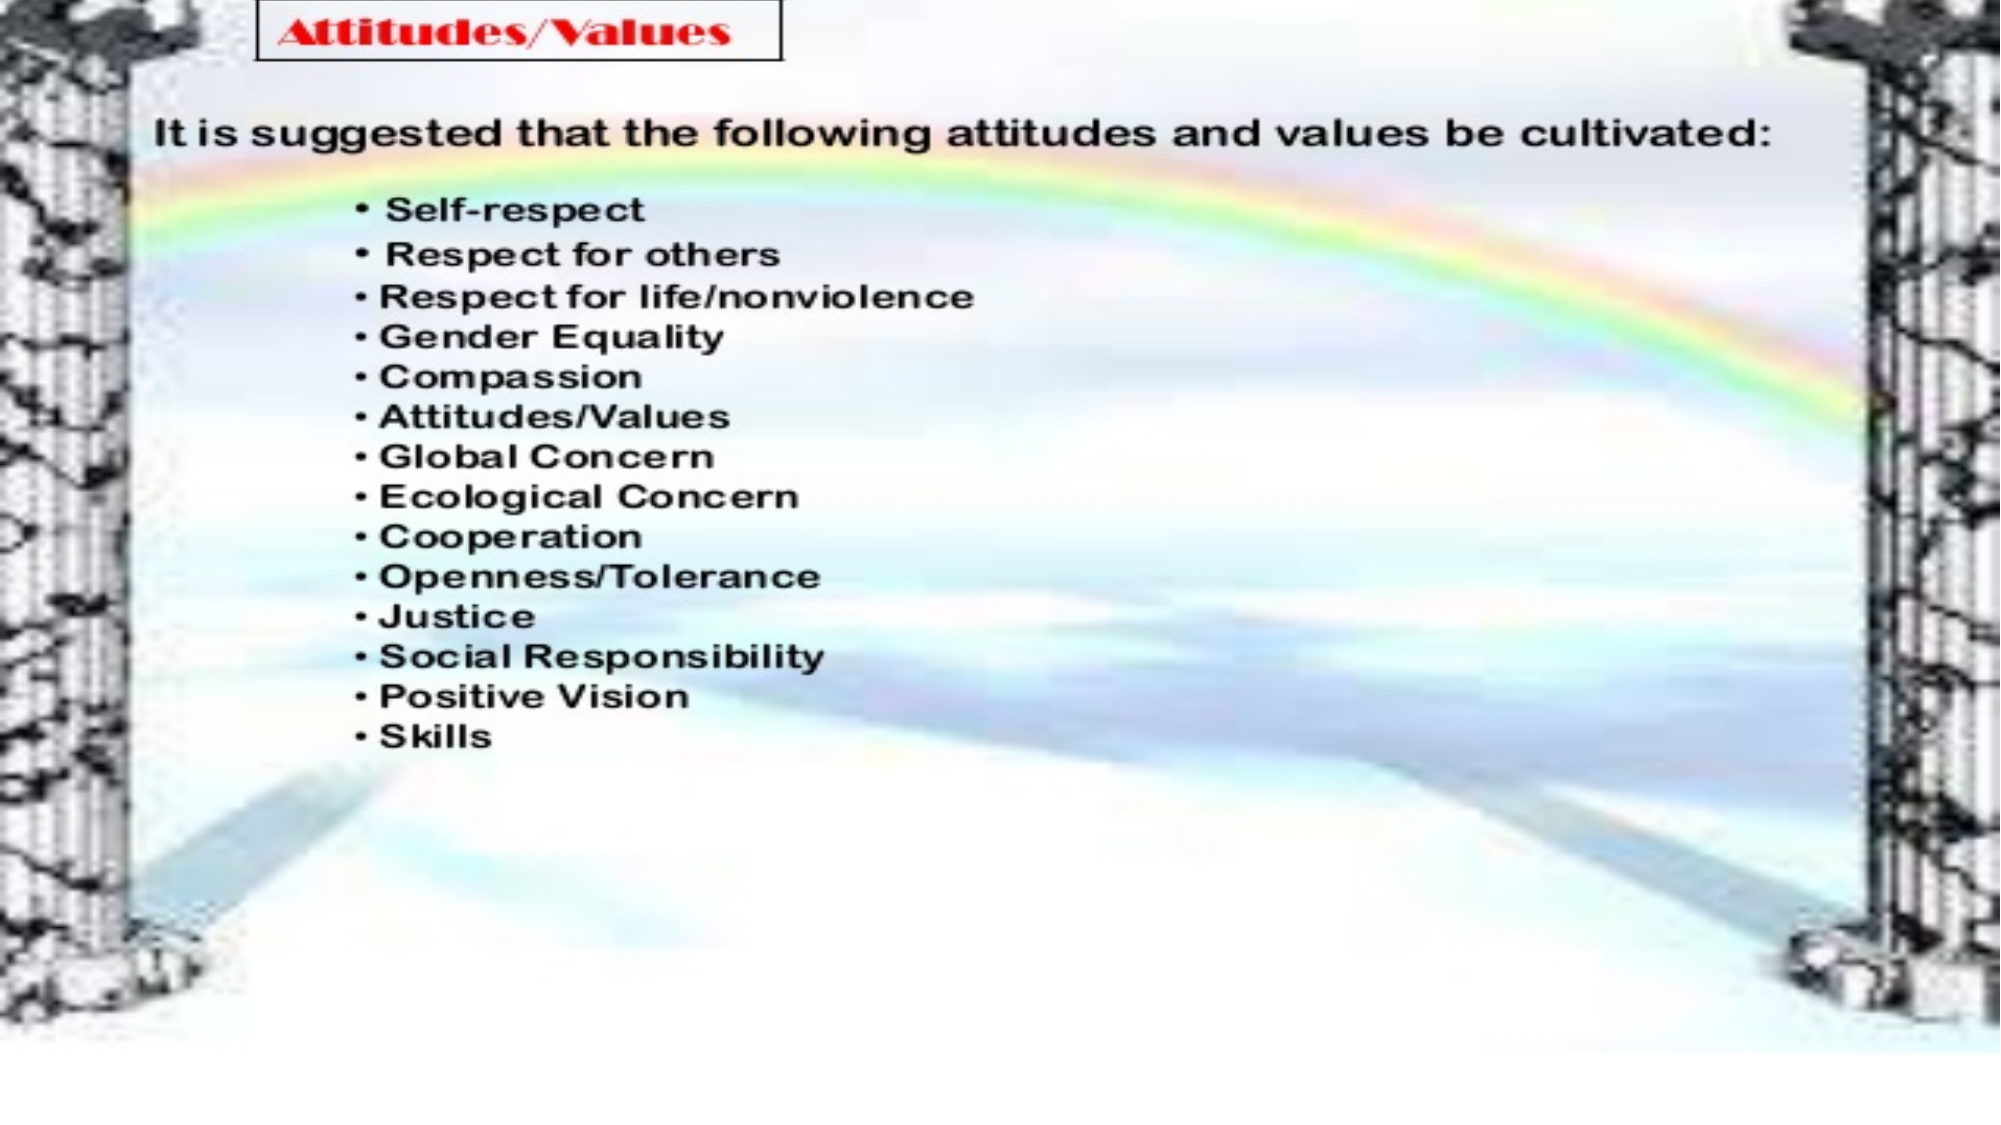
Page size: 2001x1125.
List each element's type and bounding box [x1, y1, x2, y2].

list [0, 0, 2000, 1054]
